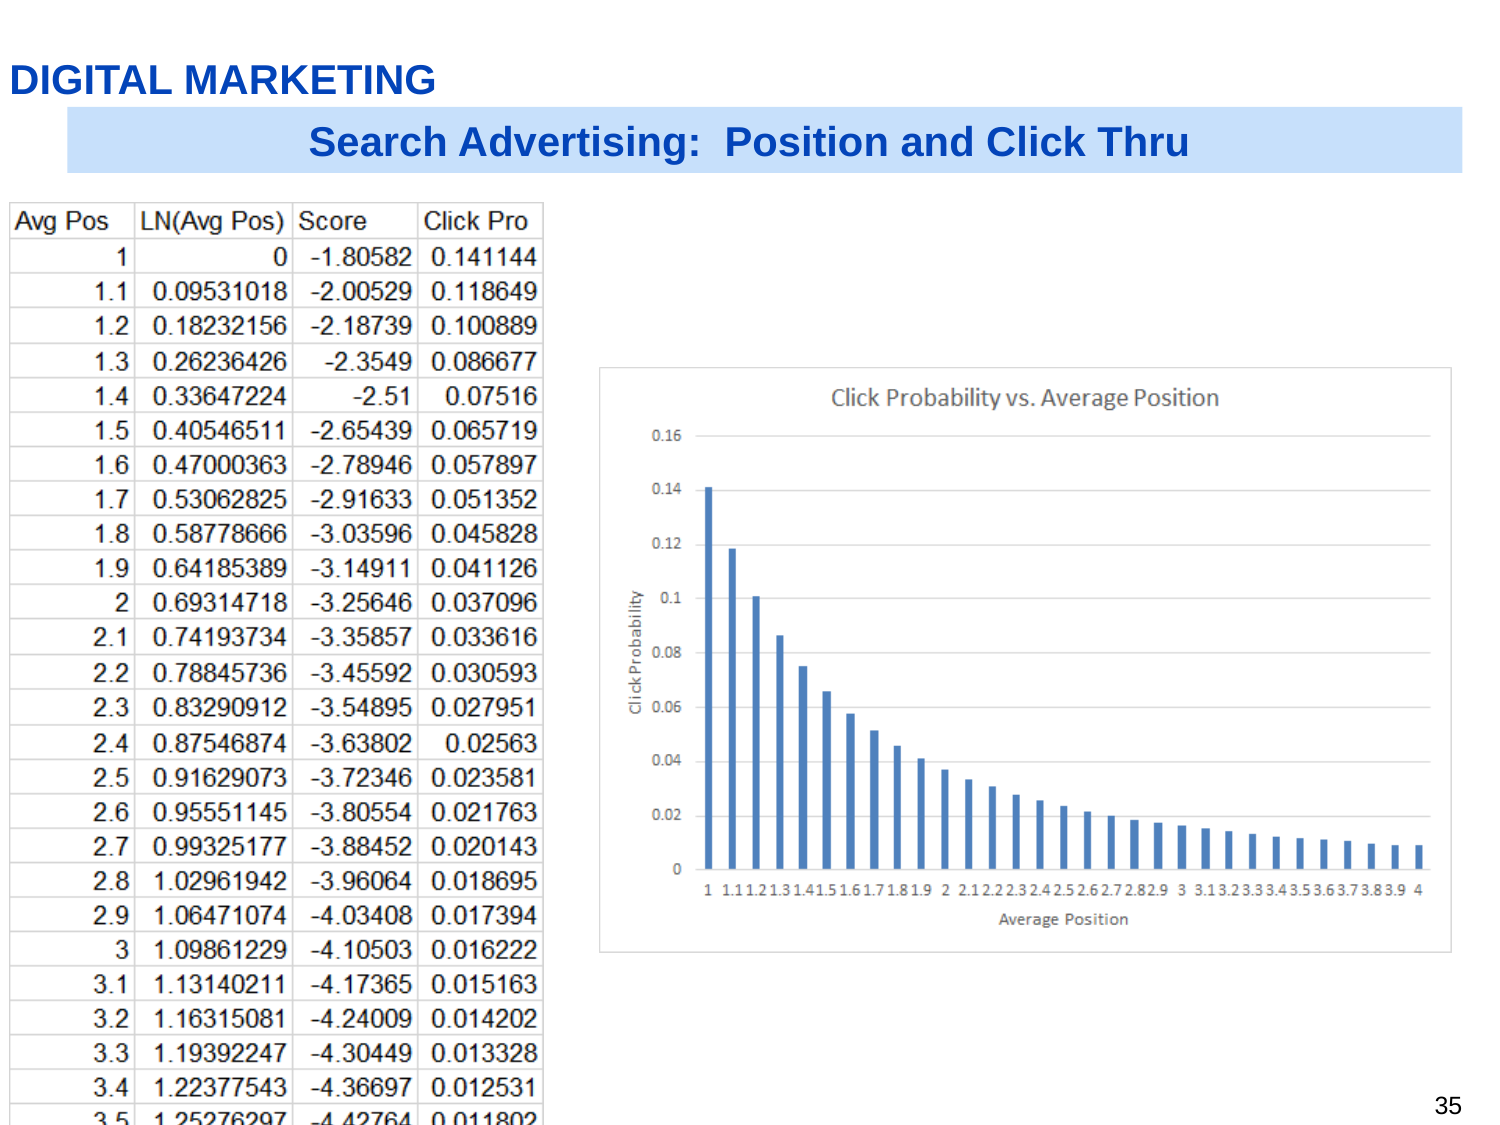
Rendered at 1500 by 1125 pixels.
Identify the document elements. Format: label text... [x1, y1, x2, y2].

title DIGITAL MARKETING [9, 52, 1452, 104]
text_box [67, 106, 1463, 173]
slide_number 34 [1149, 1089, 1463, 1121]
picture [9, 202, 544, 1125]
text_box Search Advertising: Position and Click Thru [273, 107, 1226, 172]
picture [599, 367, 1453, 953]
